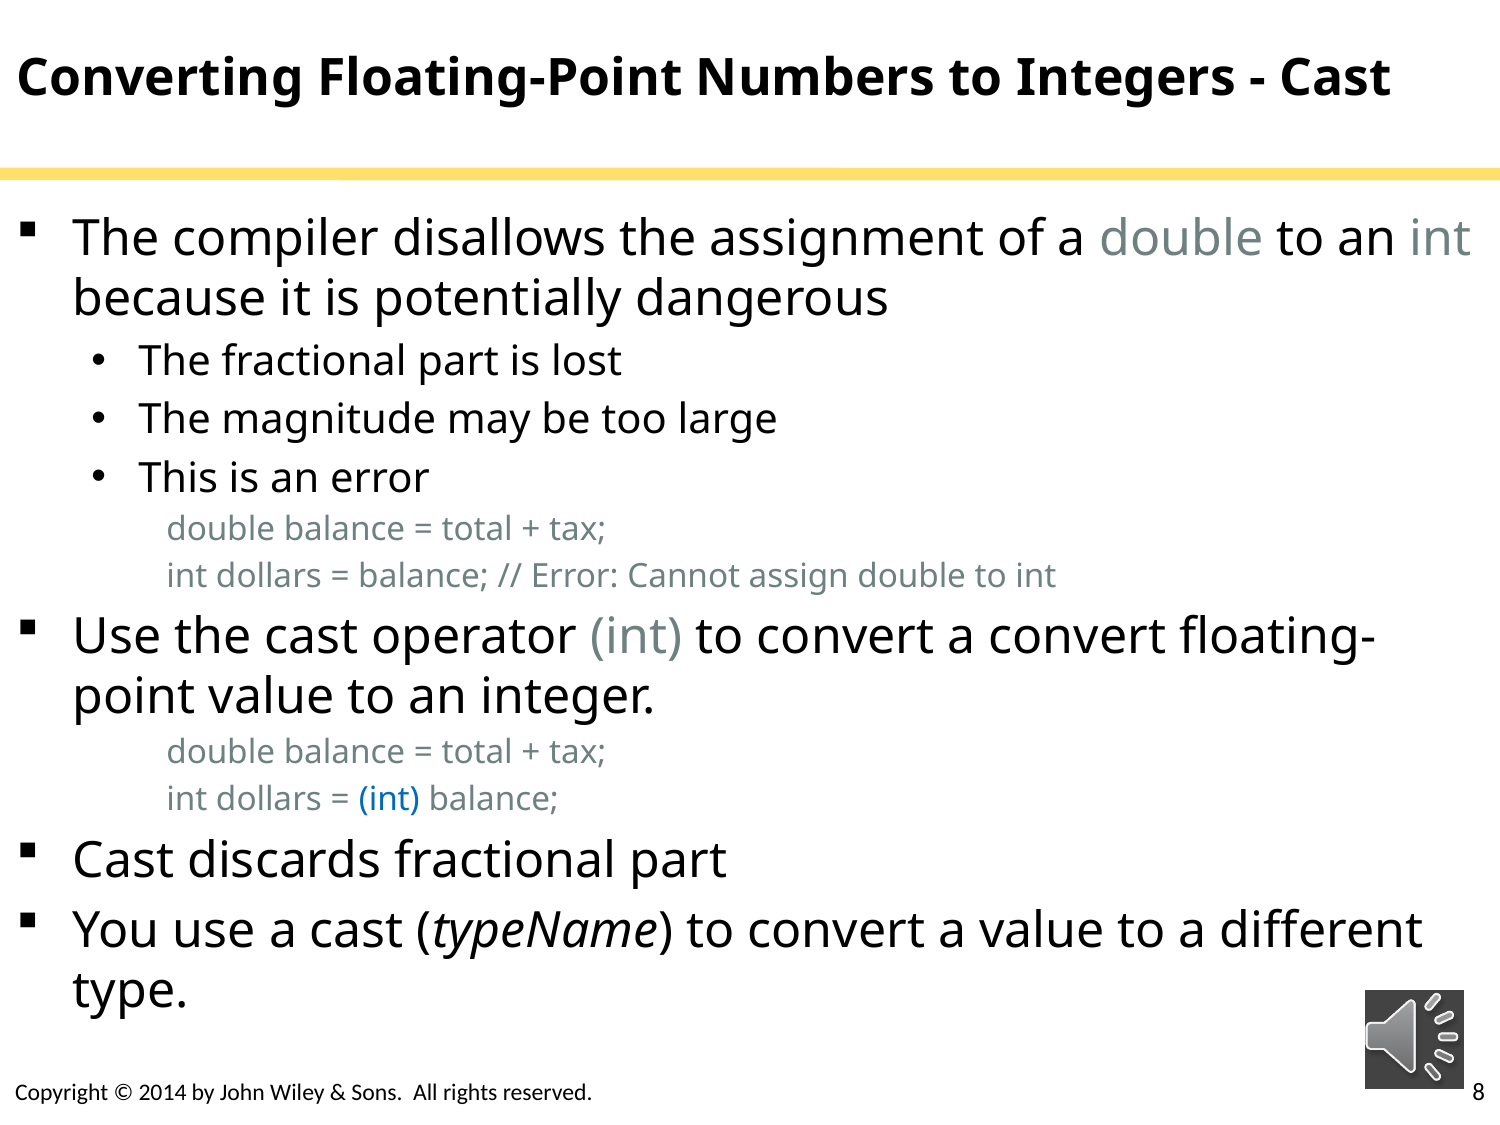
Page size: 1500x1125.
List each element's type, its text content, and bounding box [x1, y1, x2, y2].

title Converting Floating-Point Numbers to Integers - Cast [1, 12, 1500, 138]
picture [1364, 989, 1465, 1090]
list The compiler disallows the assignment of a double to an int because it is potentially dangerous The fractional part is lost The magnitude may be too large This is an error double balance = total + tax; int dollars = balance; // Error: Cannot assign double to int Use the cast operator (int) to convert a convert floating-point value to an integer. double balance = total + tax; int dollars = (int) balance; Cast discards fractional part You use a cast (typeName) to convert a value to a different type. [1, 198, 1500, 1100]
